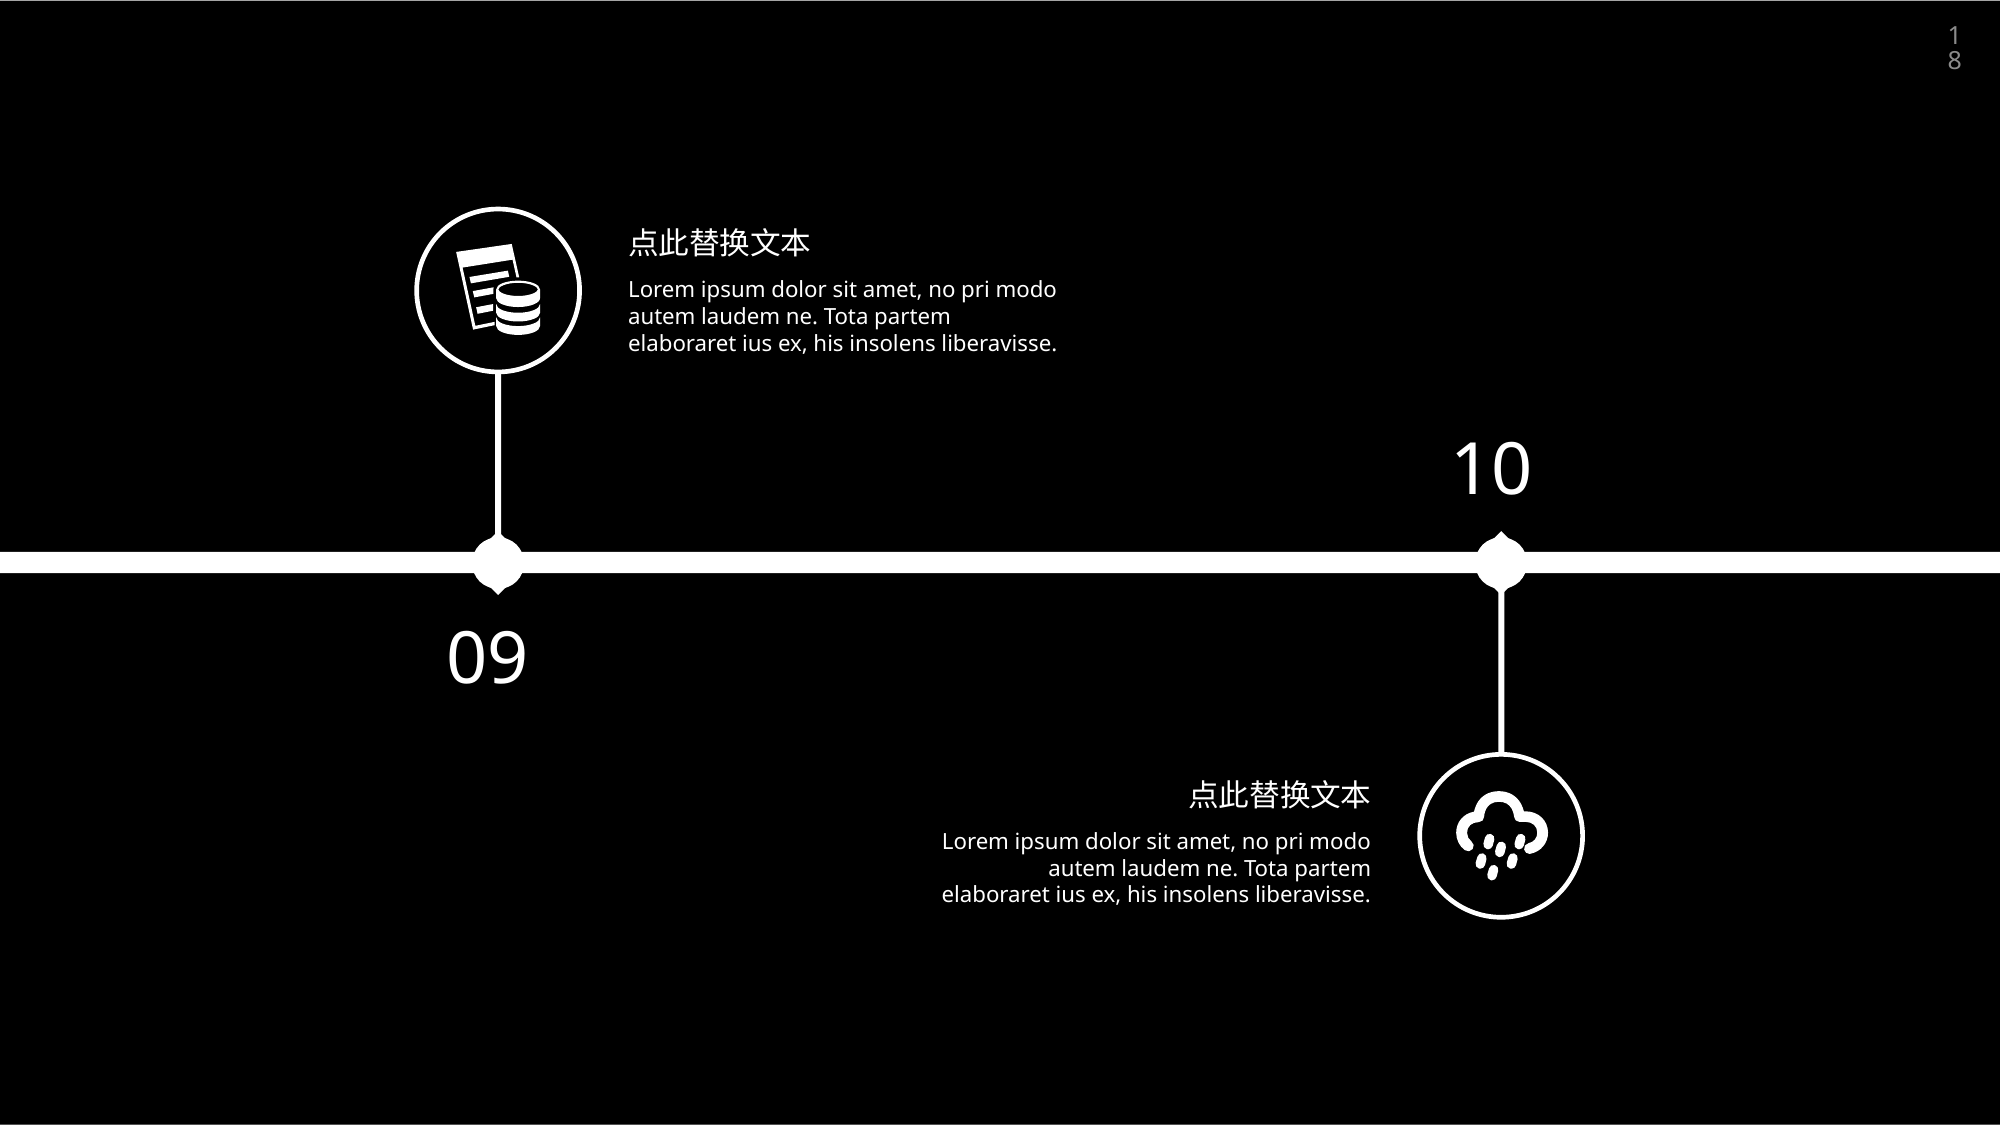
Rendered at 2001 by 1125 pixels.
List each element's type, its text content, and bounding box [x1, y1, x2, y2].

text_box [0, 551, 474, 574]
text_box [522, 551, 1477, 574]
text_box 09 [446, 604, 550, 706]
text_box 点此替换文本 [1136, 775, 1372, 817]
text_box 点此替换文本 [628, 224, 864, 265]
text_box [0, 0, 2000, 551]
text_box [472, 531, 525, 596]
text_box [1419, 754, 1583, 918]
slide_number 18 [1932, 26, 1984, 47]
text_box [1525, 551, 2000, 574]
text_box [495, 375, 502, 534]
text_box Lorem ipsum dolor sit amet, no pri modo autem laudem ne. Tota partem elaboraret ius ex, his insolens liberavisse. [628, 265, 1061, 366]
text_box [1475, 531, 1528, 596]
text_box Lorem ipsum dolor sit amet, no pri modo autem laudem ne. Tota partem elaboraret ius ex, his insolens liberavisse. [938, 817, 1372, 917]
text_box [416, 208, 580, 372]
text_box 10 [1450, 415, 1554, 517]
text_box [1498, 593, 1505, 752]
text_box [0, 574, 2000, 1125]
